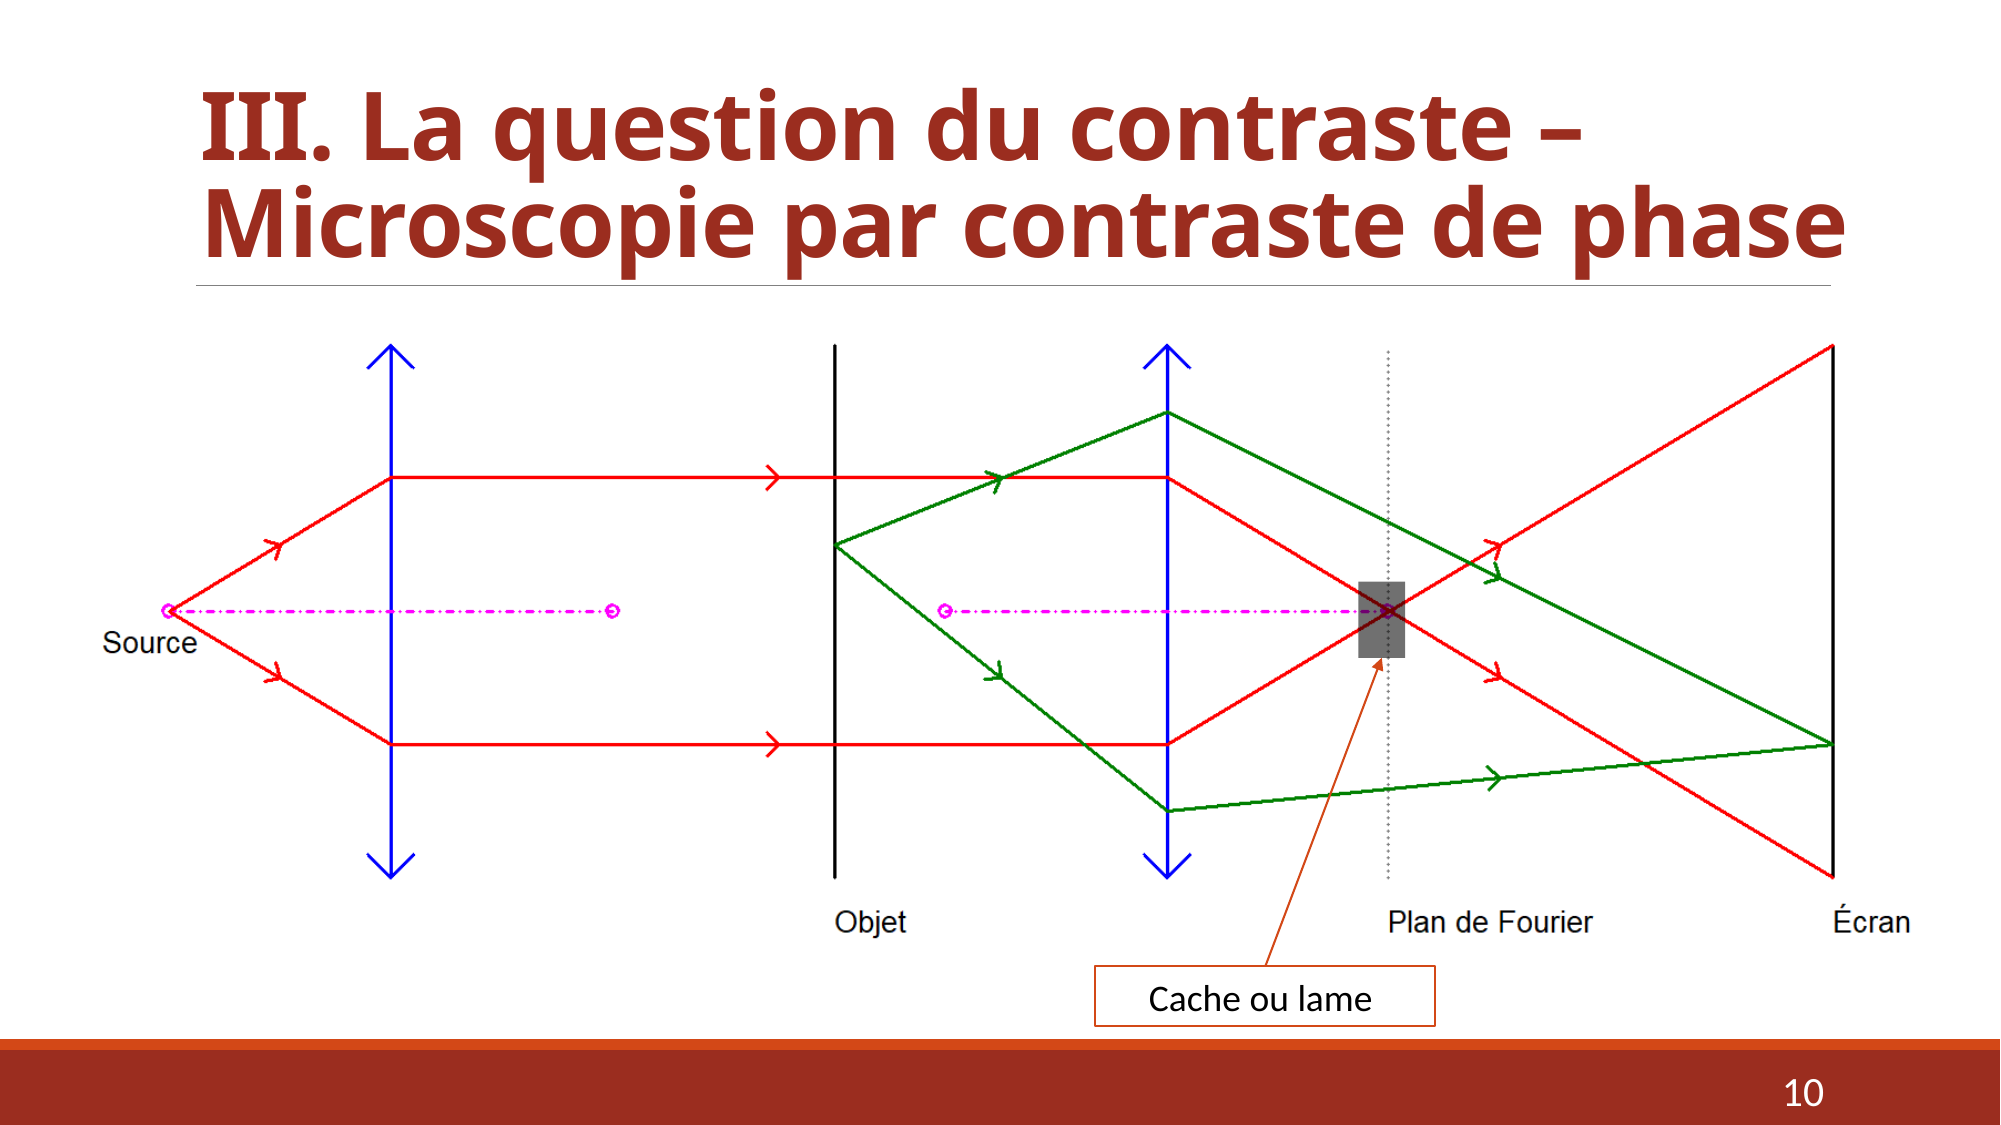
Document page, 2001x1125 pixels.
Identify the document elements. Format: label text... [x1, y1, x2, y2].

slide_number 10 [1624, 1059, 1840, 1120]
text_box III. La question du contraste – Microscopie par contraste de phase [185, 46, 1879, 285]
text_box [1264, 657, 1383, 967]
picture [86, 317, 1956, 967]
